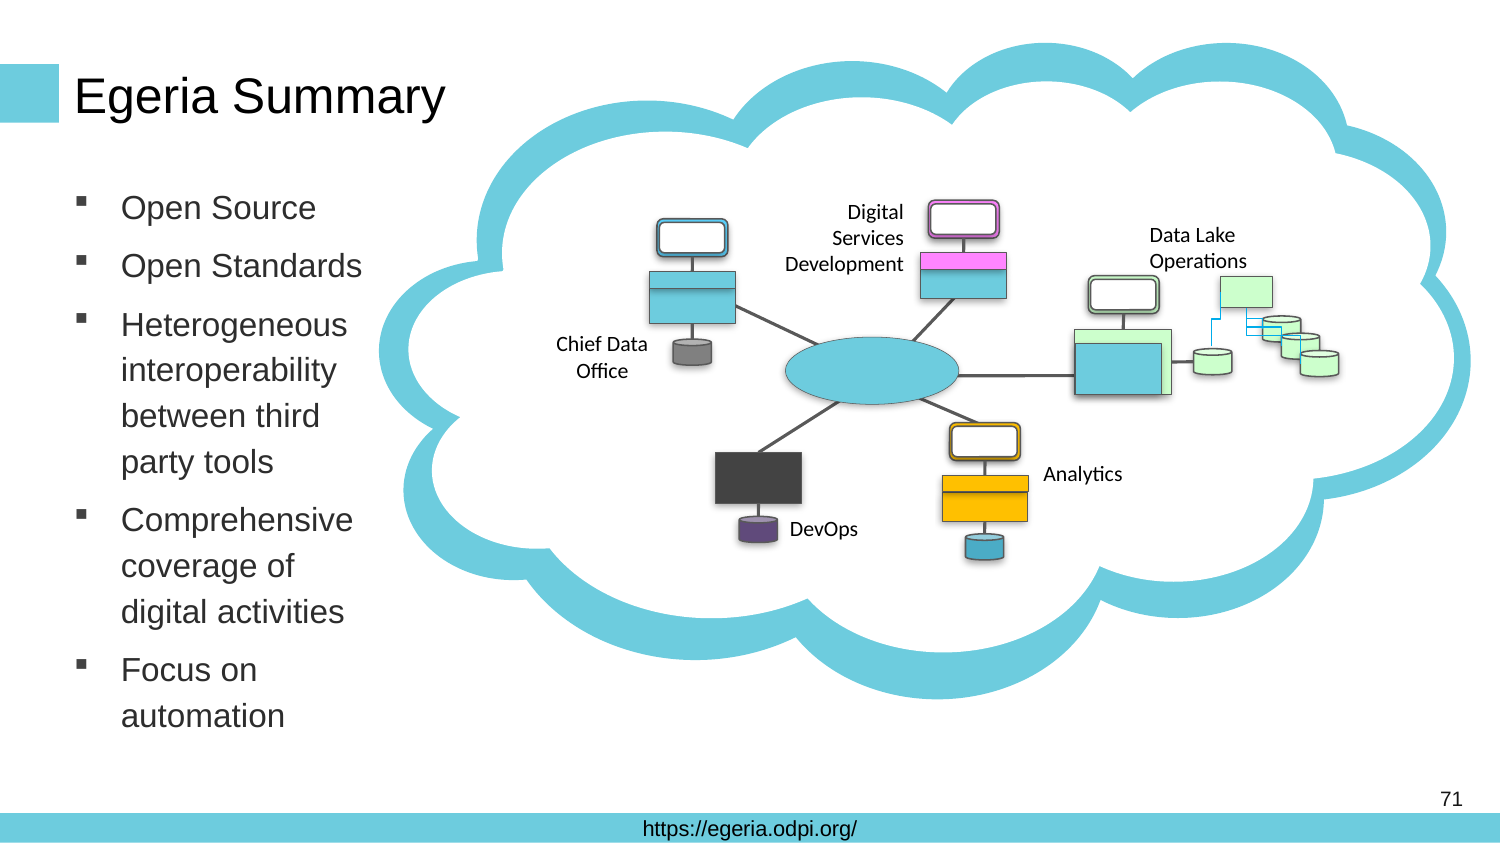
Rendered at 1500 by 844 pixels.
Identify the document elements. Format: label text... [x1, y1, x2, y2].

slide_number 71 [1425, 782, 1500, 813]
title Egeria Summary [58, 46, 374, 140]
list Open Source Open Standards Heterogeneous interoperability between third party tools Comprehensive coverage of digital activities Focus on automation [58, 158, 411, 750]
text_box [379, 40, 1471, 698]
